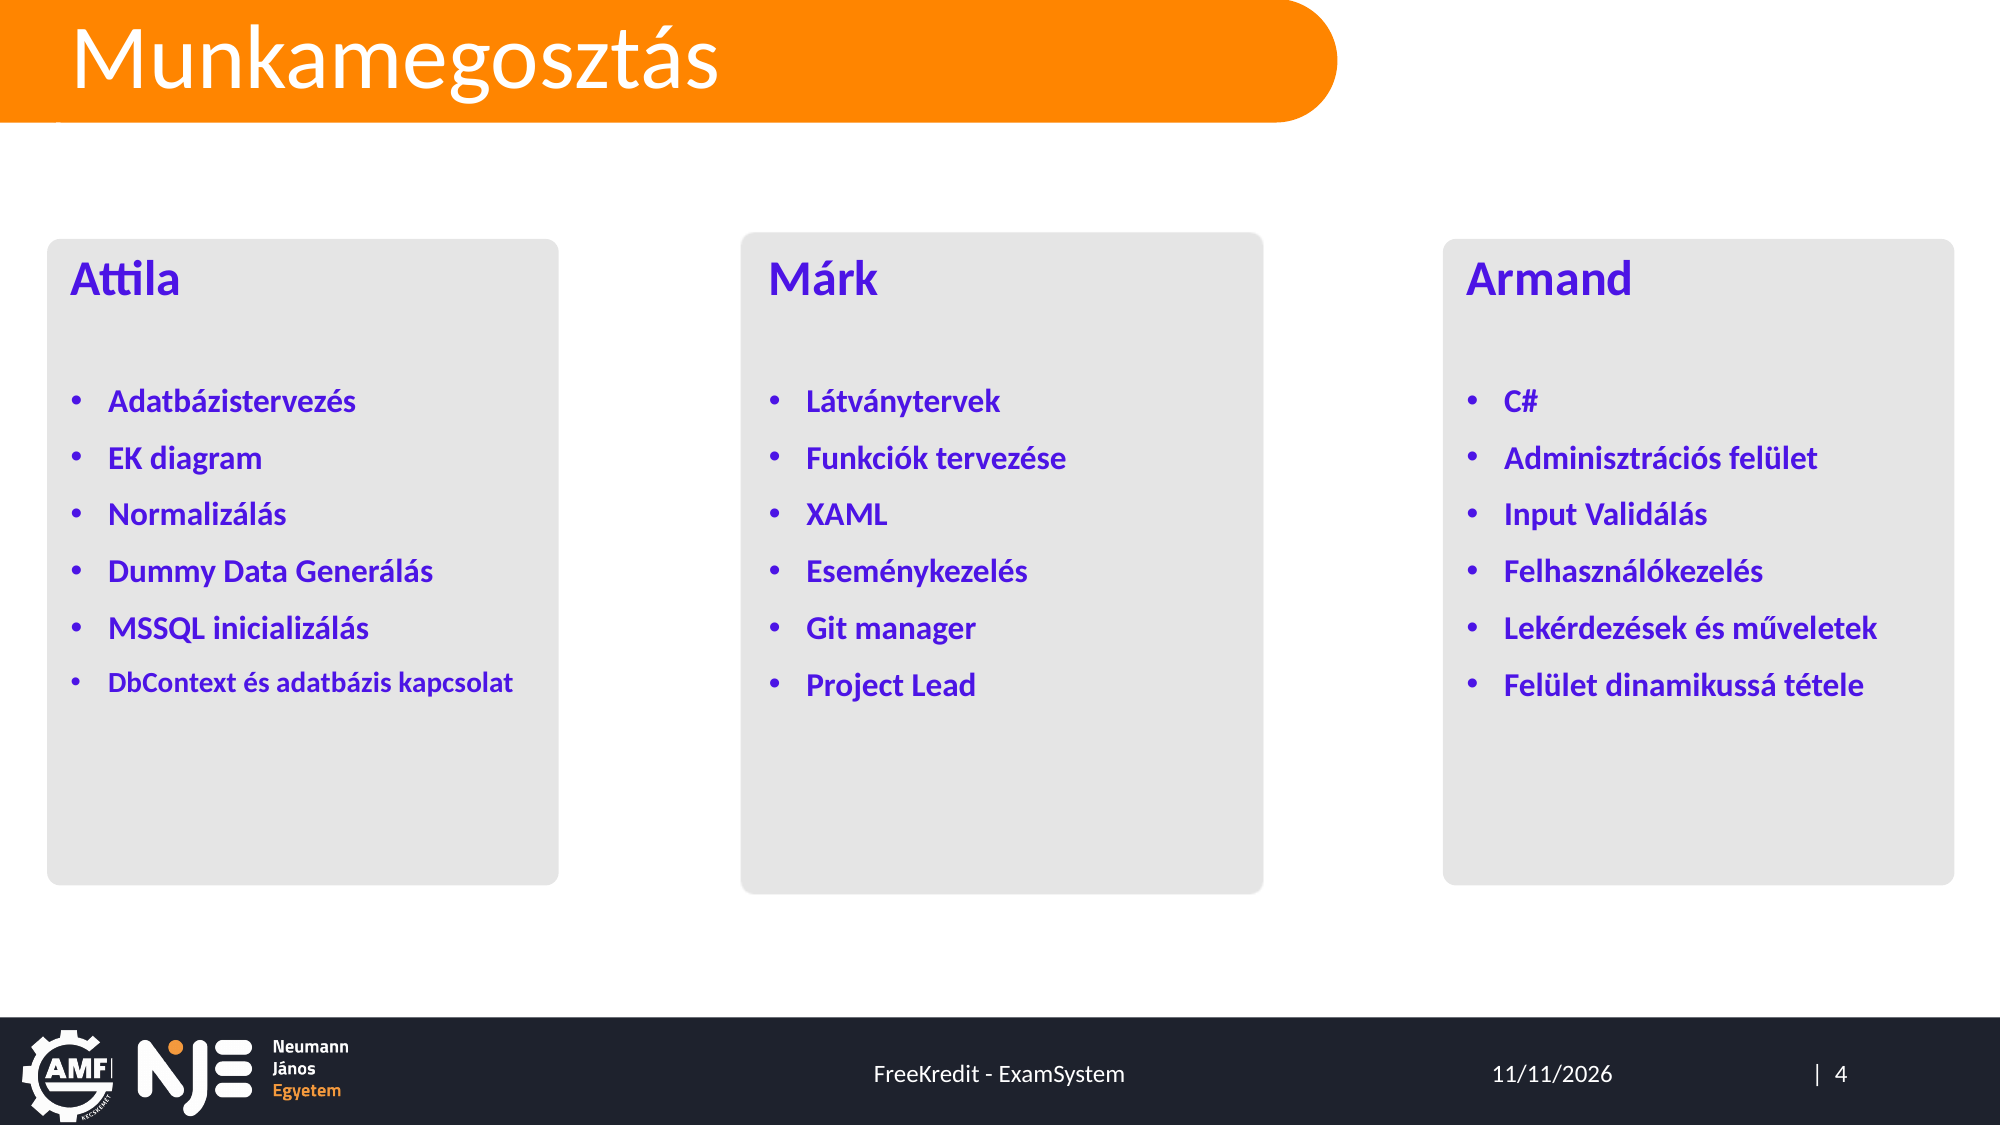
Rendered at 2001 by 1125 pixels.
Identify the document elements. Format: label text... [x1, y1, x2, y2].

footer FreeKredit - ExamSystem [662, 1042, 1338, 1103]
picture [20, 1029, 116, 1125]
text_box Attila Adatbázistervezés EK diagram Normalizálás Dummy Data Generálás MSSQL inicializálás DbContext és adatbázis kapcsolat [55, 244, 548, 885]
text_box Armand C# Adminisztrációs felület Input Validálás Felhasználókezelés Lekérdezések és műveletek Felület dinamikussá tétele [1451, 244, 1944, 885]
picture [730, 220, 1270, 904]
title Munkamegosztás [55, 1, 2000, 123]
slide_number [1476, 1042, 1631, 1103]
picture [137, 1029, 348, 1123]
slide_number | 4 [1725, 1042, 1863, 1103]
